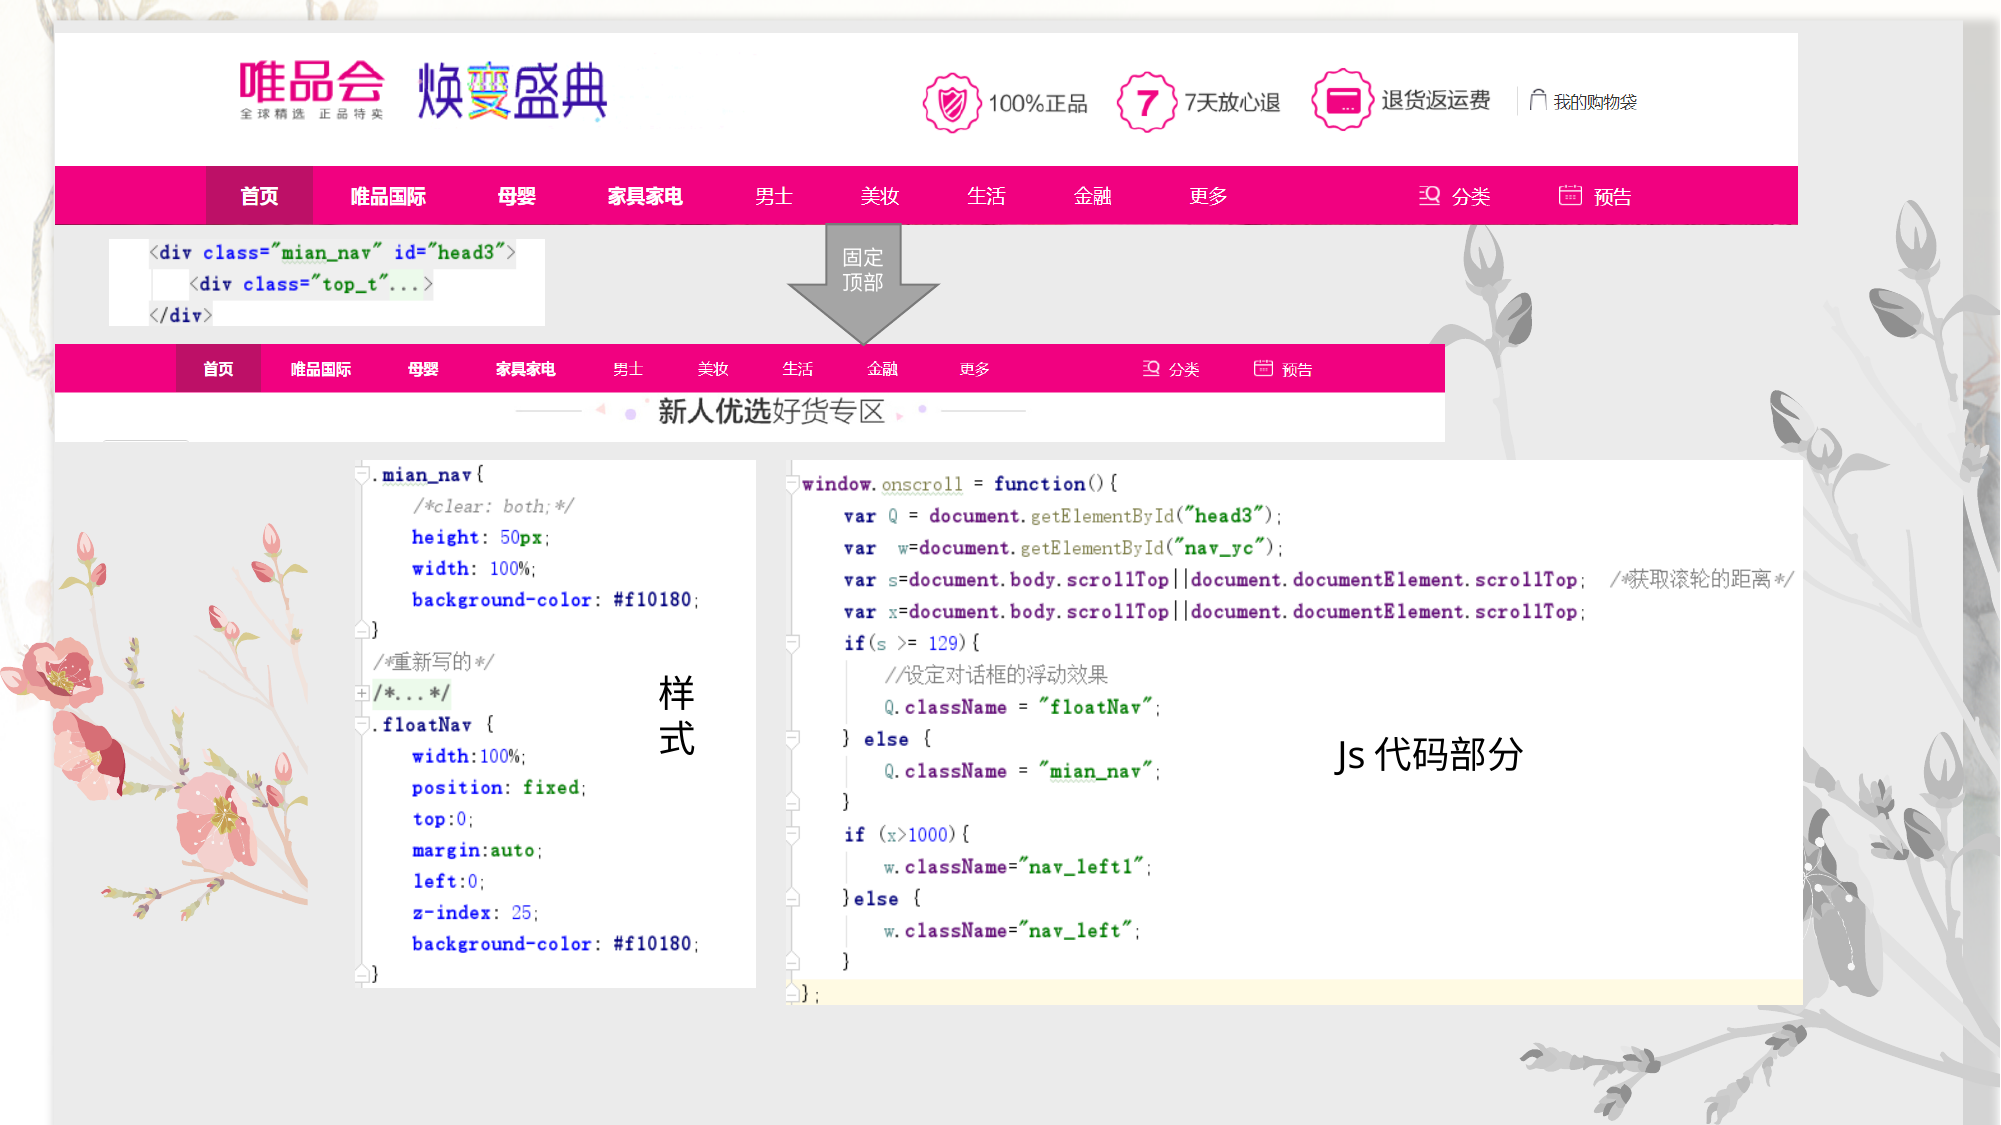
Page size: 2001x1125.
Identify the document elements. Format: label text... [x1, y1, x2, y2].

picture [0, 523, 308, 922]
picture [109, 239, 545, 327]
picture [55, 33, 2000, 1125]
picture [355, 460, 756, 988]
text_box [53, 19, 1964, 1125]
text_box 固定 顶部 [786, 225, 941, 344]
